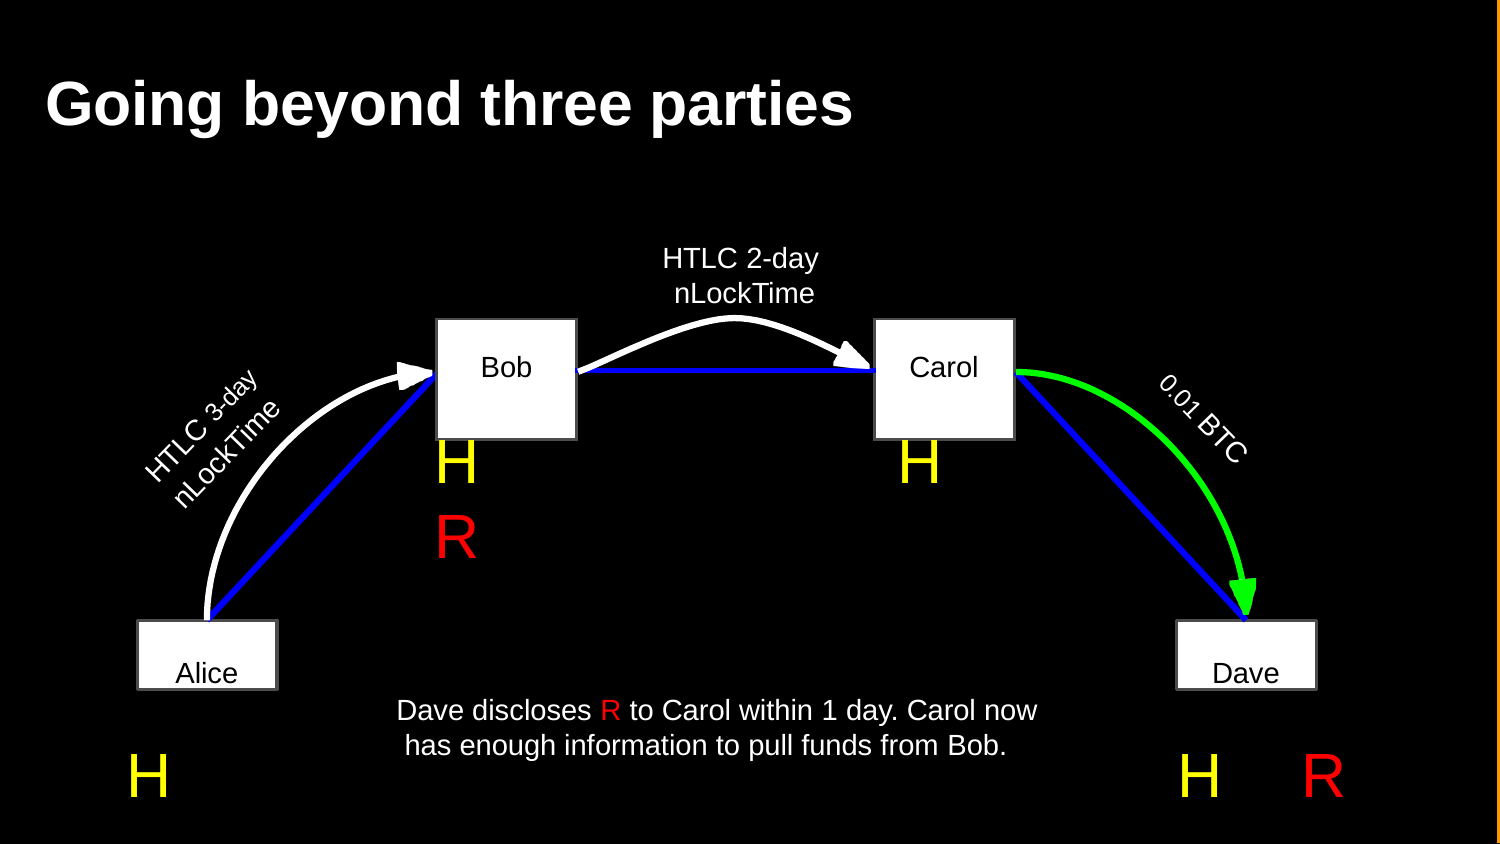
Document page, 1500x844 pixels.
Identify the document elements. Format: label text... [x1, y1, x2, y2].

text_box Dave [1176, 620, 1317, 690]
text_box nLockTime [167, 389, 290, 515]
text_box HTLC 2-day nLockTime H H R Dave discloses R to Carol within 1 day. Carol now has enough information to pull funds from Bob. [394, 236, 1044, 761]
text_box H [124, 738, 174, 810]
text_box HTLC 3-day [142, 355, 275, 491]
text_box [206, 377, 394, 621]
text_box R [1298, 738, 1349, 810]
text_box [1229, 578, 1257, 615]
text_box [1044, 374, 1242, 578]
text_box Alice [137, 620, 278, 690]
text_box H [1175, 738, 1225, 810]
text_box 0.01 BTC [1150, 371, 1260, 483]
title Going beyond three parties [42, 0, 1457, 138]
